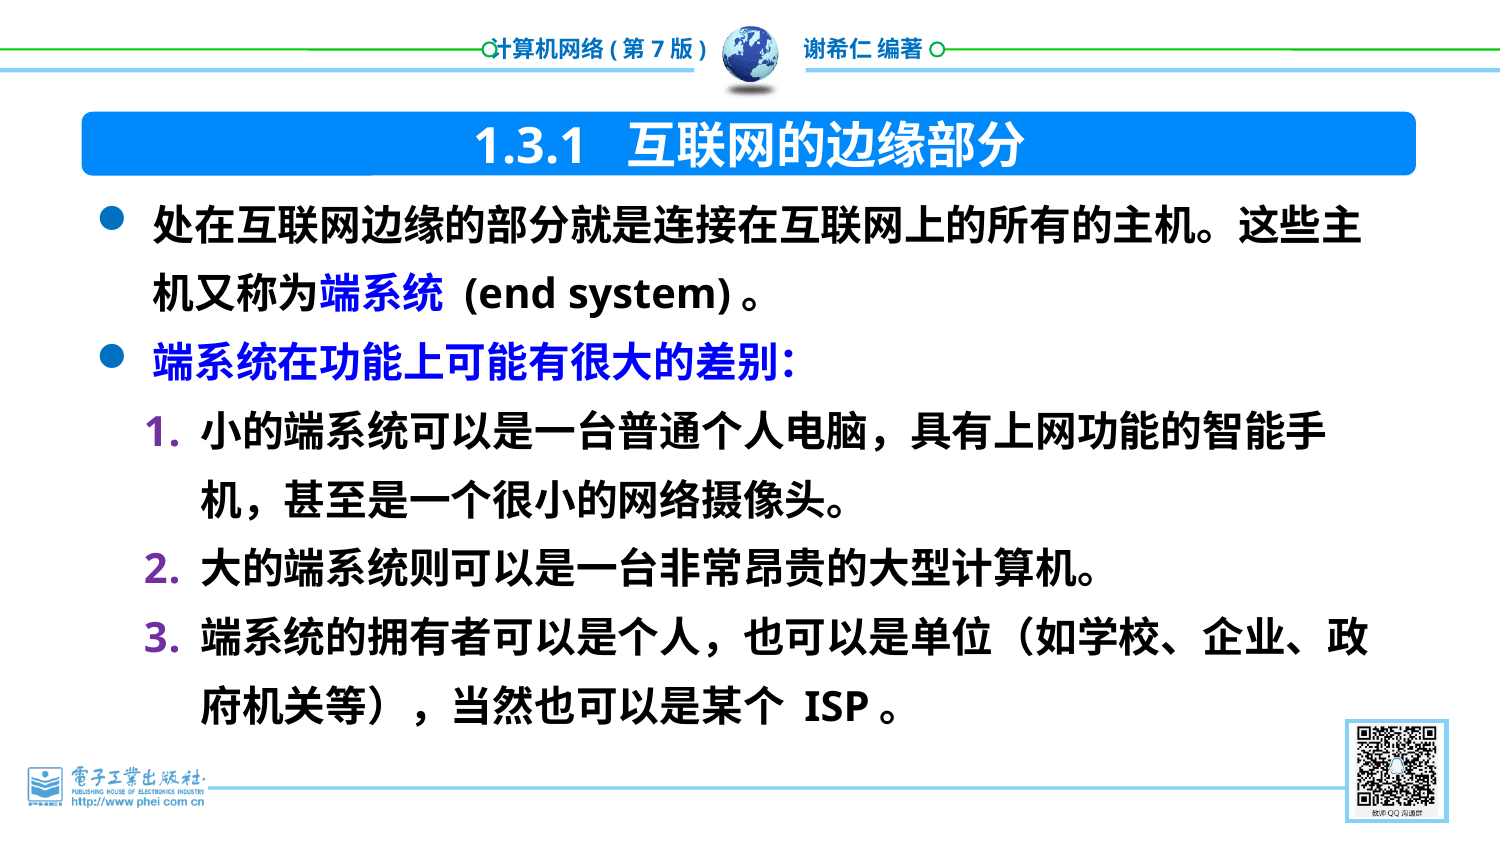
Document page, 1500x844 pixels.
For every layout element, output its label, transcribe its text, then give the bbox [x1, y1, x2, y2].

text_box [81, 111, 459, 172]
text_box 处在互联网边缘的部分就是连接在互联网上的所有的主机。这些主机又称为端系统 (end system)。 端系统在功能上可能有很大的差别： 小的端系统可以是一台普通个人电脑，具有上网功能的智能手机，甚至是一个很小的网络摄像头。 大的端系统则可以是一台非常昂贵的大型计算机。 端系统的拥有者可以是个人，也可以是单位（如学校、企业、政府机关等），当然也可以是某个 ISP。 [81, 172, 1416, 738]
text_box 1.3.1 互联网的边缘部分 [459, 106, 1041, 172]
text_box [1041, 111, 1416, 172]
picture [720, 24, 780, 100]
picture [1355, 724, 1438, 817]
picture [23, 764, 208, 809]
